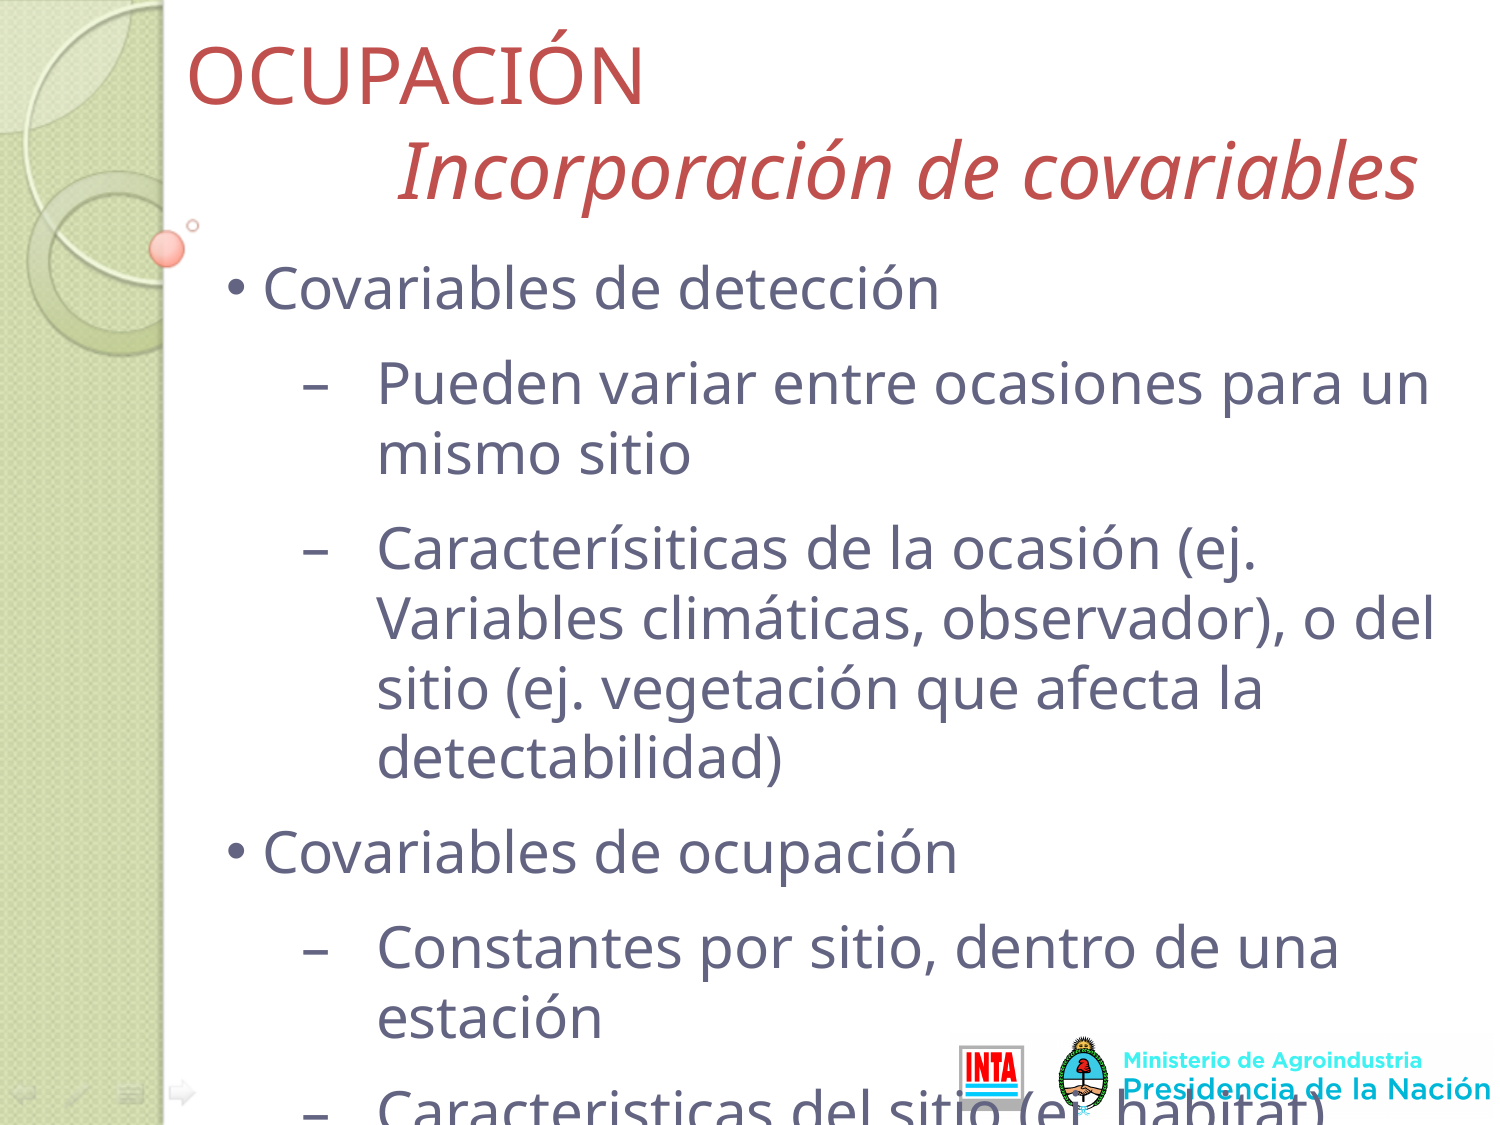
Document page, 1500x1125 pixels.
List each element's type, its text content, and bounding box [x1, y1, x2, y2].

text_box OCUPACIÓN Incorporación de covariables [171, 17, 1435, 223]
picture [0, 0, 1500, 1125]
text_box Covariables de detección Pueden variar entre ocasiones para un mismo sitio Caracterísiticas de la ocasión (ej. Variables climáticas, observador), o del sitio (ej. vegetación que afecta la detectabilidad) Covariables de ocupación Constantes por sitio, dentro de una estación Caracteristicas del sitio (ej. habitat) [182, 243, 1459, 1125]
